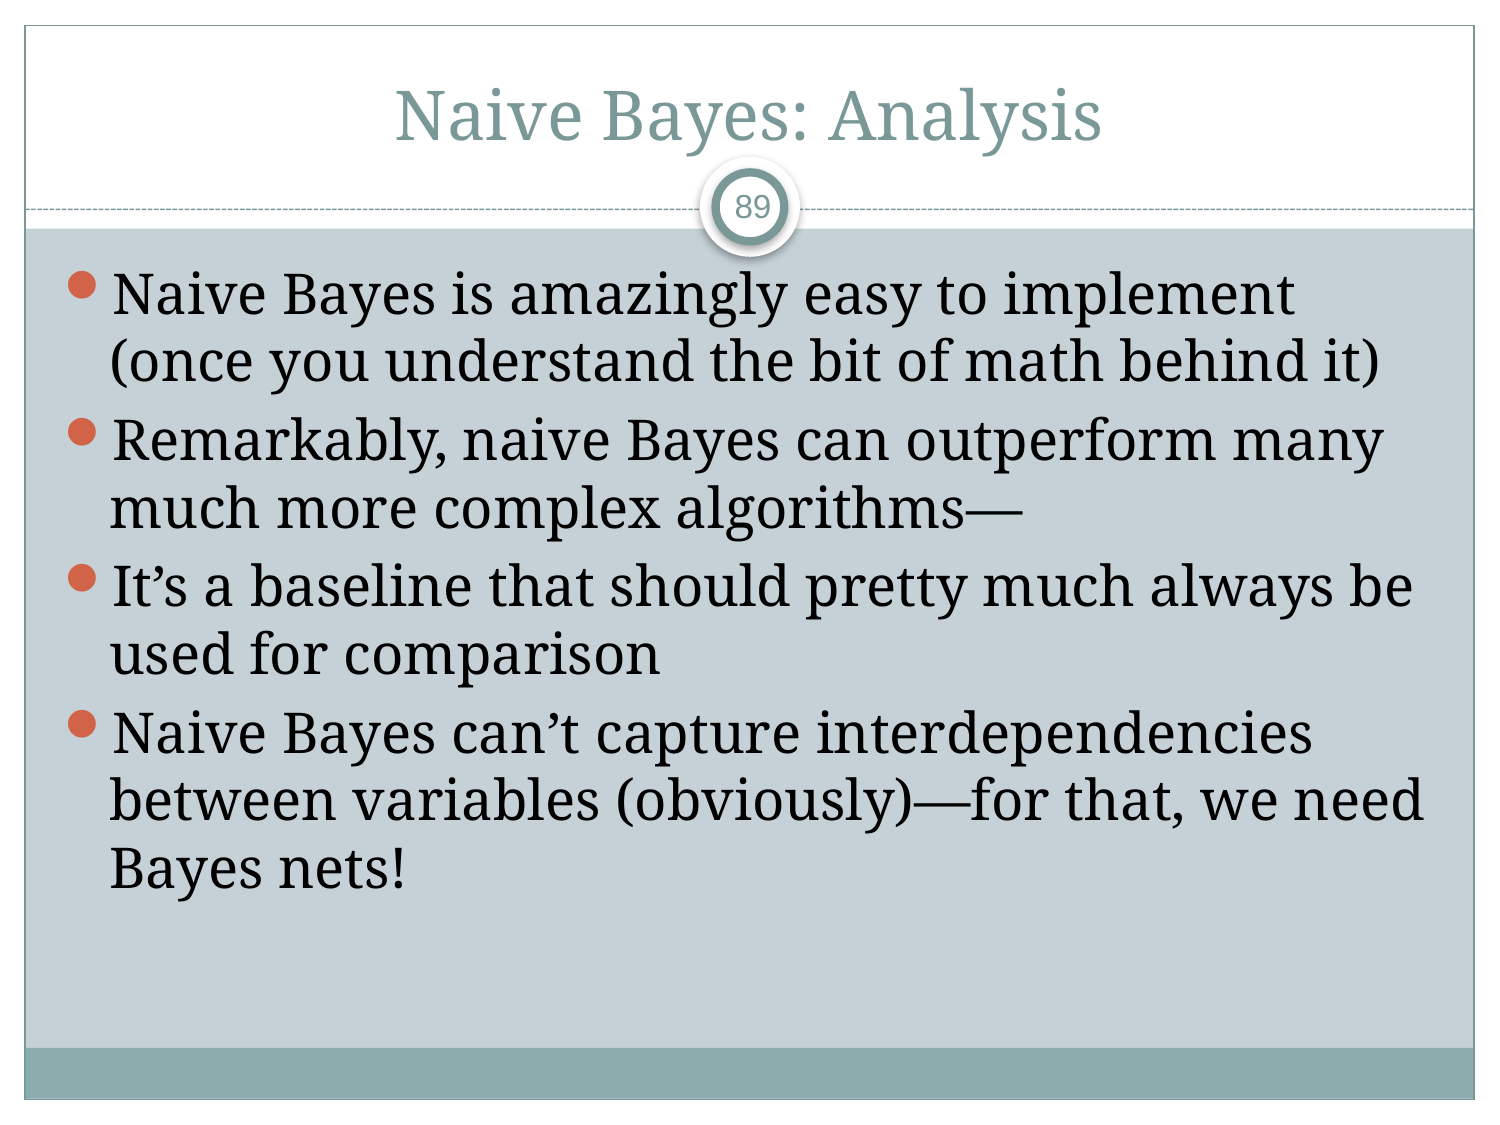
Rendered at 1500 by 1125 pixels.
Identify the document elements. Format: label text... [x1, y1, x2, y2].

title Naive Bayes: Analysis [49, 37, 1450, 162]
list Naive Bayes is amazingly easy to implement (once you understand the bit of math behind it) Remarkably, naive Bayes can outperform many much more complex algorithms— It’s a baseline that should pretty much always be used for comparison Naive Bayes can’t capture interdependencies between variables (obviously)—for that, we need Bayes nets! [49, 250, 1445, 1001]
slide_number 89 [715, 168, 791, 241]
